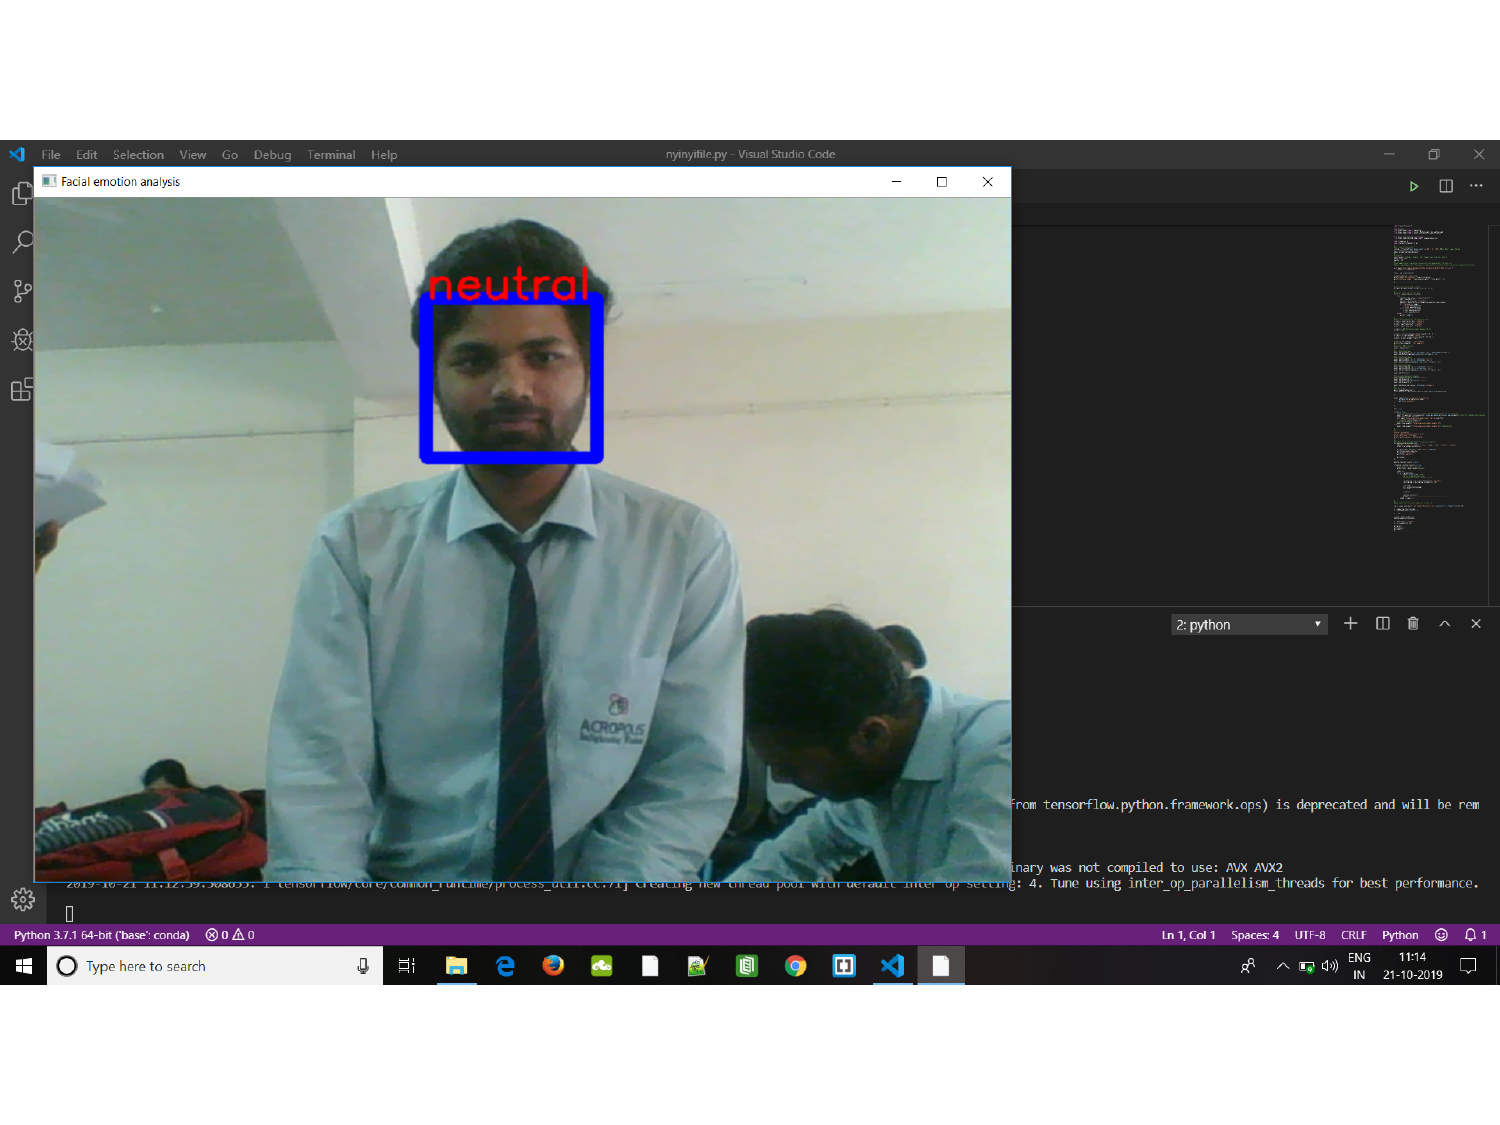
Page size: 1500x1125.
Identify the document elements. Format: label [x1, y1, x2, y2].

picture [0, 140, 1500, 985]
